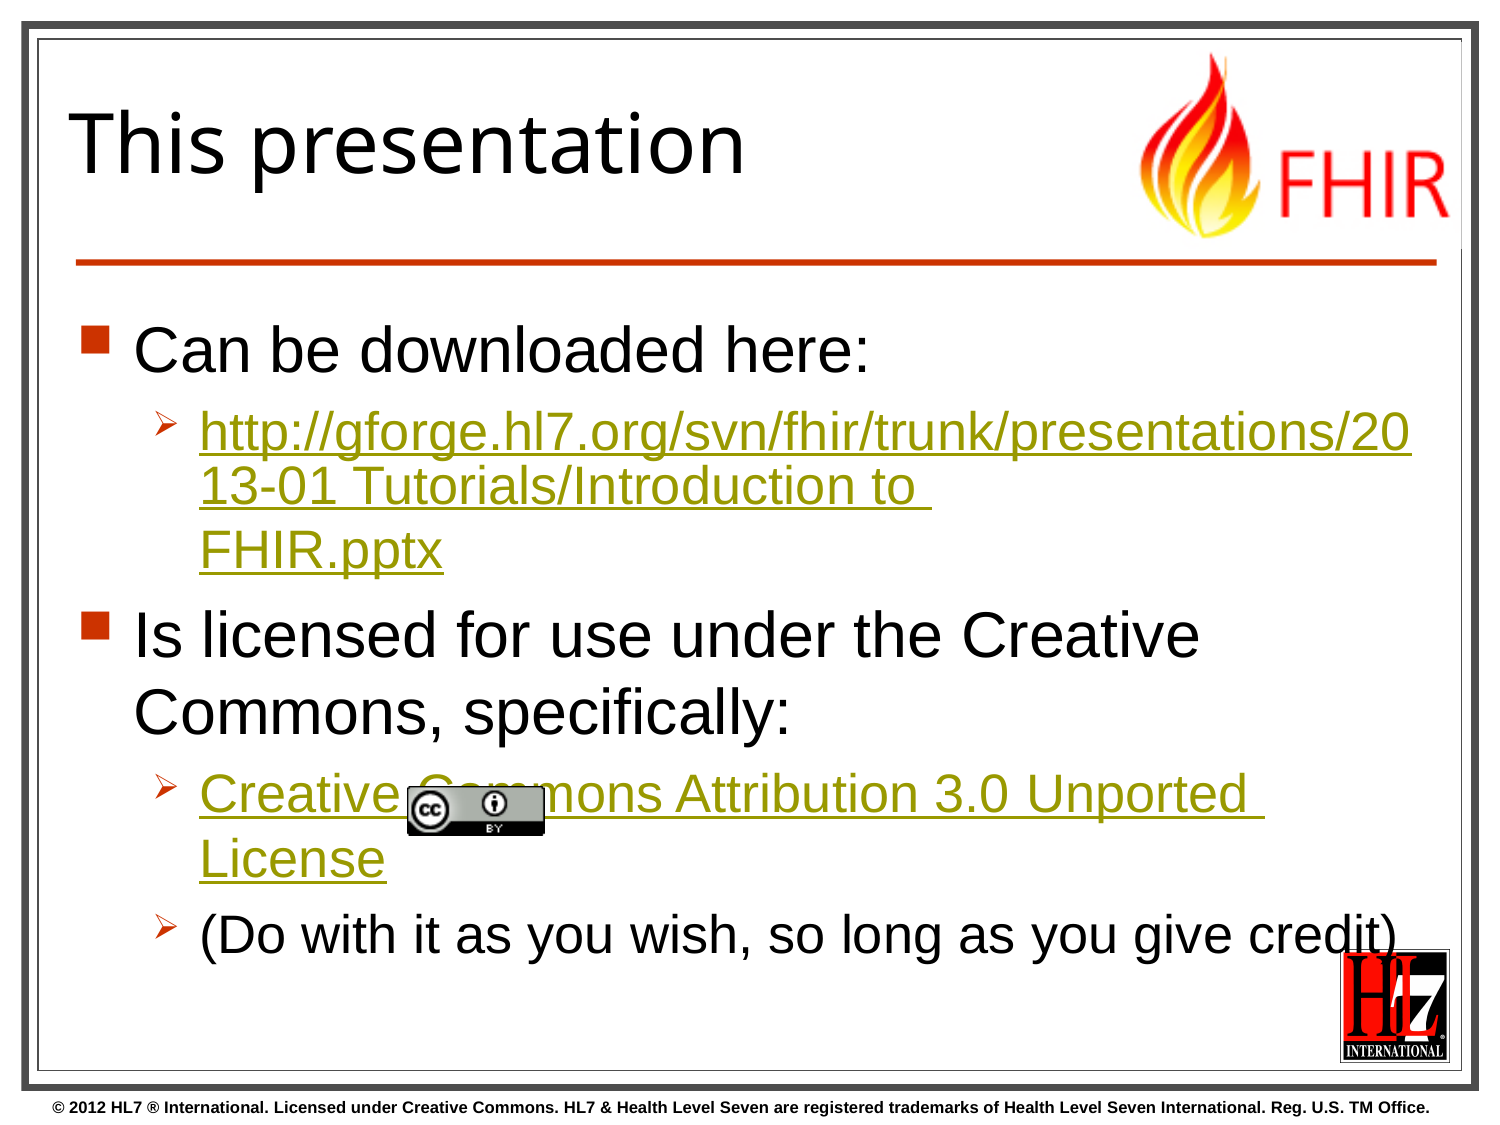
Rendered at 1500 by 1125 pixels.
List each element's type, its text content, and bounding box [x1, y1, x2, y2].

picture [1128, 42, 1462, 249]
picture [1340, 949, 1450, 1063]
list Can be downloaded here: http://gforge.hl7.org/svn/fhir/trunk/presentations/2013-01 Tutorials/Introduction to FHIR.pptx Is licensed for use under the Creative Commons, specifically: Creative Commons Attribution 3.0 Unported License (Do with it as you wish, so long as you give credit) [62, 299, 1438, 1035]
picture [407, 786, 546, 836]
title This presentation [53, 54, 1128, 244]
